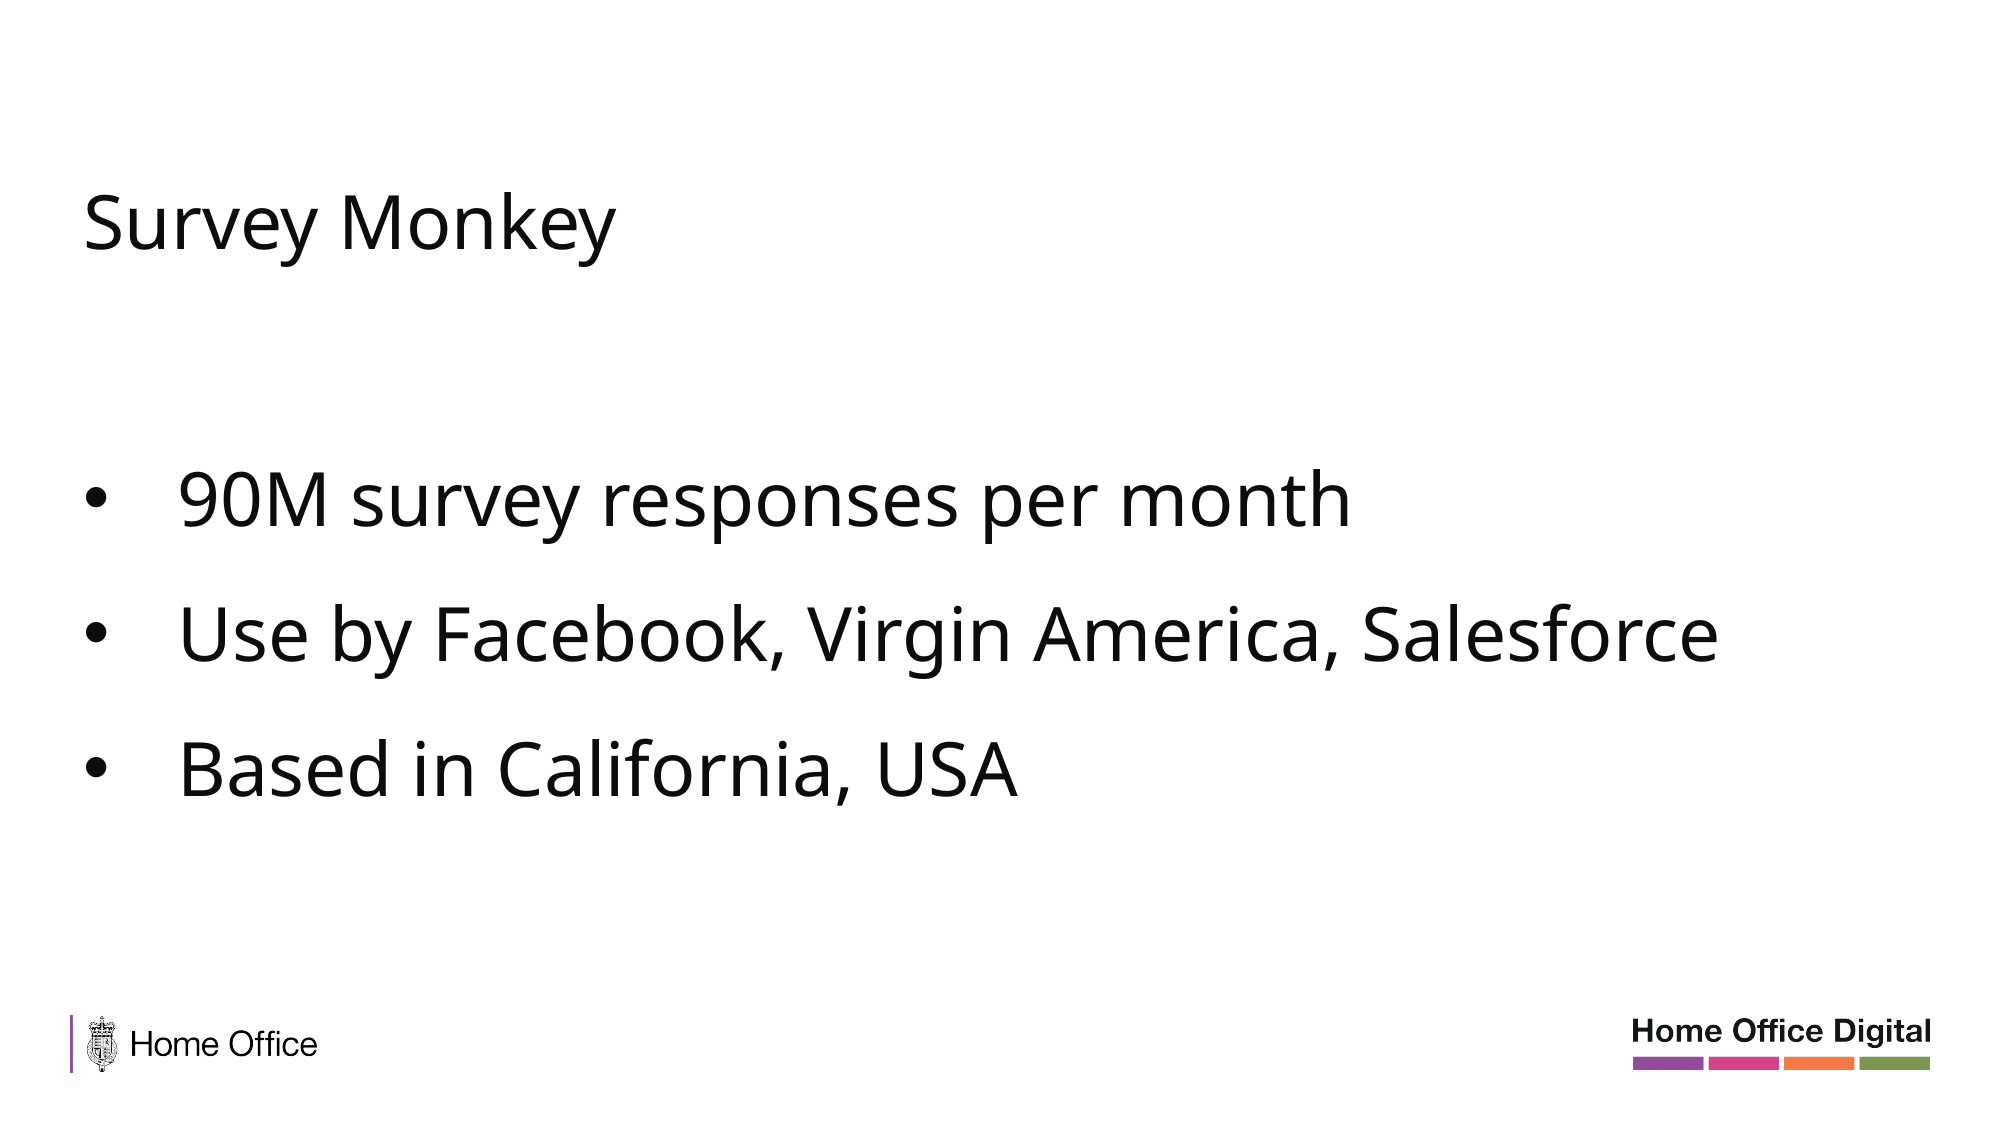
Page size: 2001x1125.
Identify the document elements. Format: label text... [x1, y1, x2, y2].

picture [70, 1015, 317, 1073]
picture [1631, 1015, 1932, 1073]
text_box Survey Monkey [72, 134, 1871, 315]
text_box 90M survey responses per month Use by Facebook, Virgin America, Salesforce Based in California, USA [72, 315, 1871, 902]
